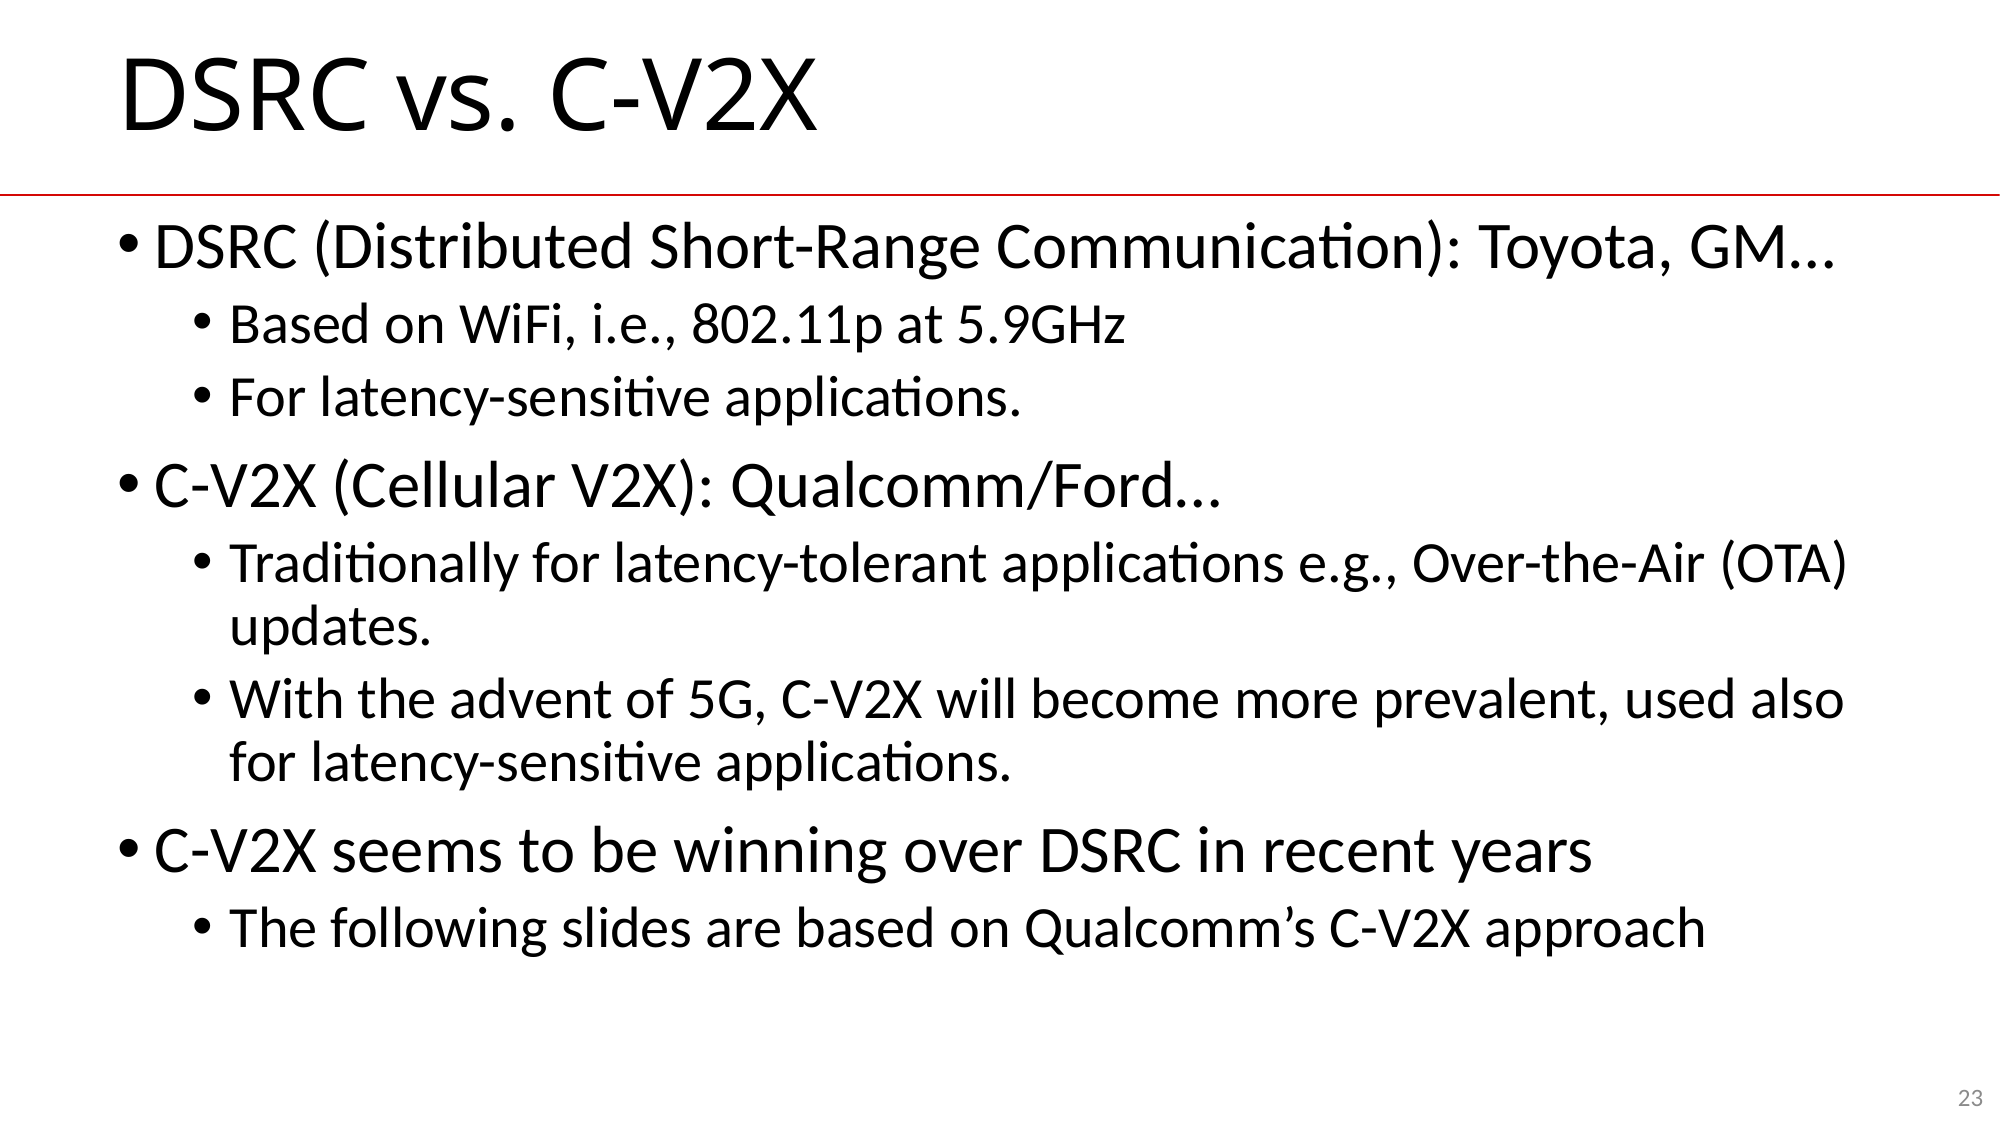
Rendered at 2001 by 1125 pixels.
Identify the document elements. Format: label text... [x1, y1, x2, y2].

list DSRC (Distributed Short-Range Communication): Toyota, GM… Based on WiFi, i.e., 802.11p at 5.9GHz For latency-sensitive applications. C-V2X (Cellular V2X): Qualcomm/Ford… Traditionally for latency-tolerant applications e.g., Over-the-Air (OTA) updates. With the advent of 5G, C-V2X will become more prevalent, used also for latency-sensitive applications. C-V2X seems to be winning over DSRC in recent years The following slides are based on Qualcomm’s C-V2X approach [102, 203, 1899, 1056]
title DSRC vs. C-V2X [102, 10, 1899, 186]
slide_number 23 [1548, 1066, 1999, 1125]
